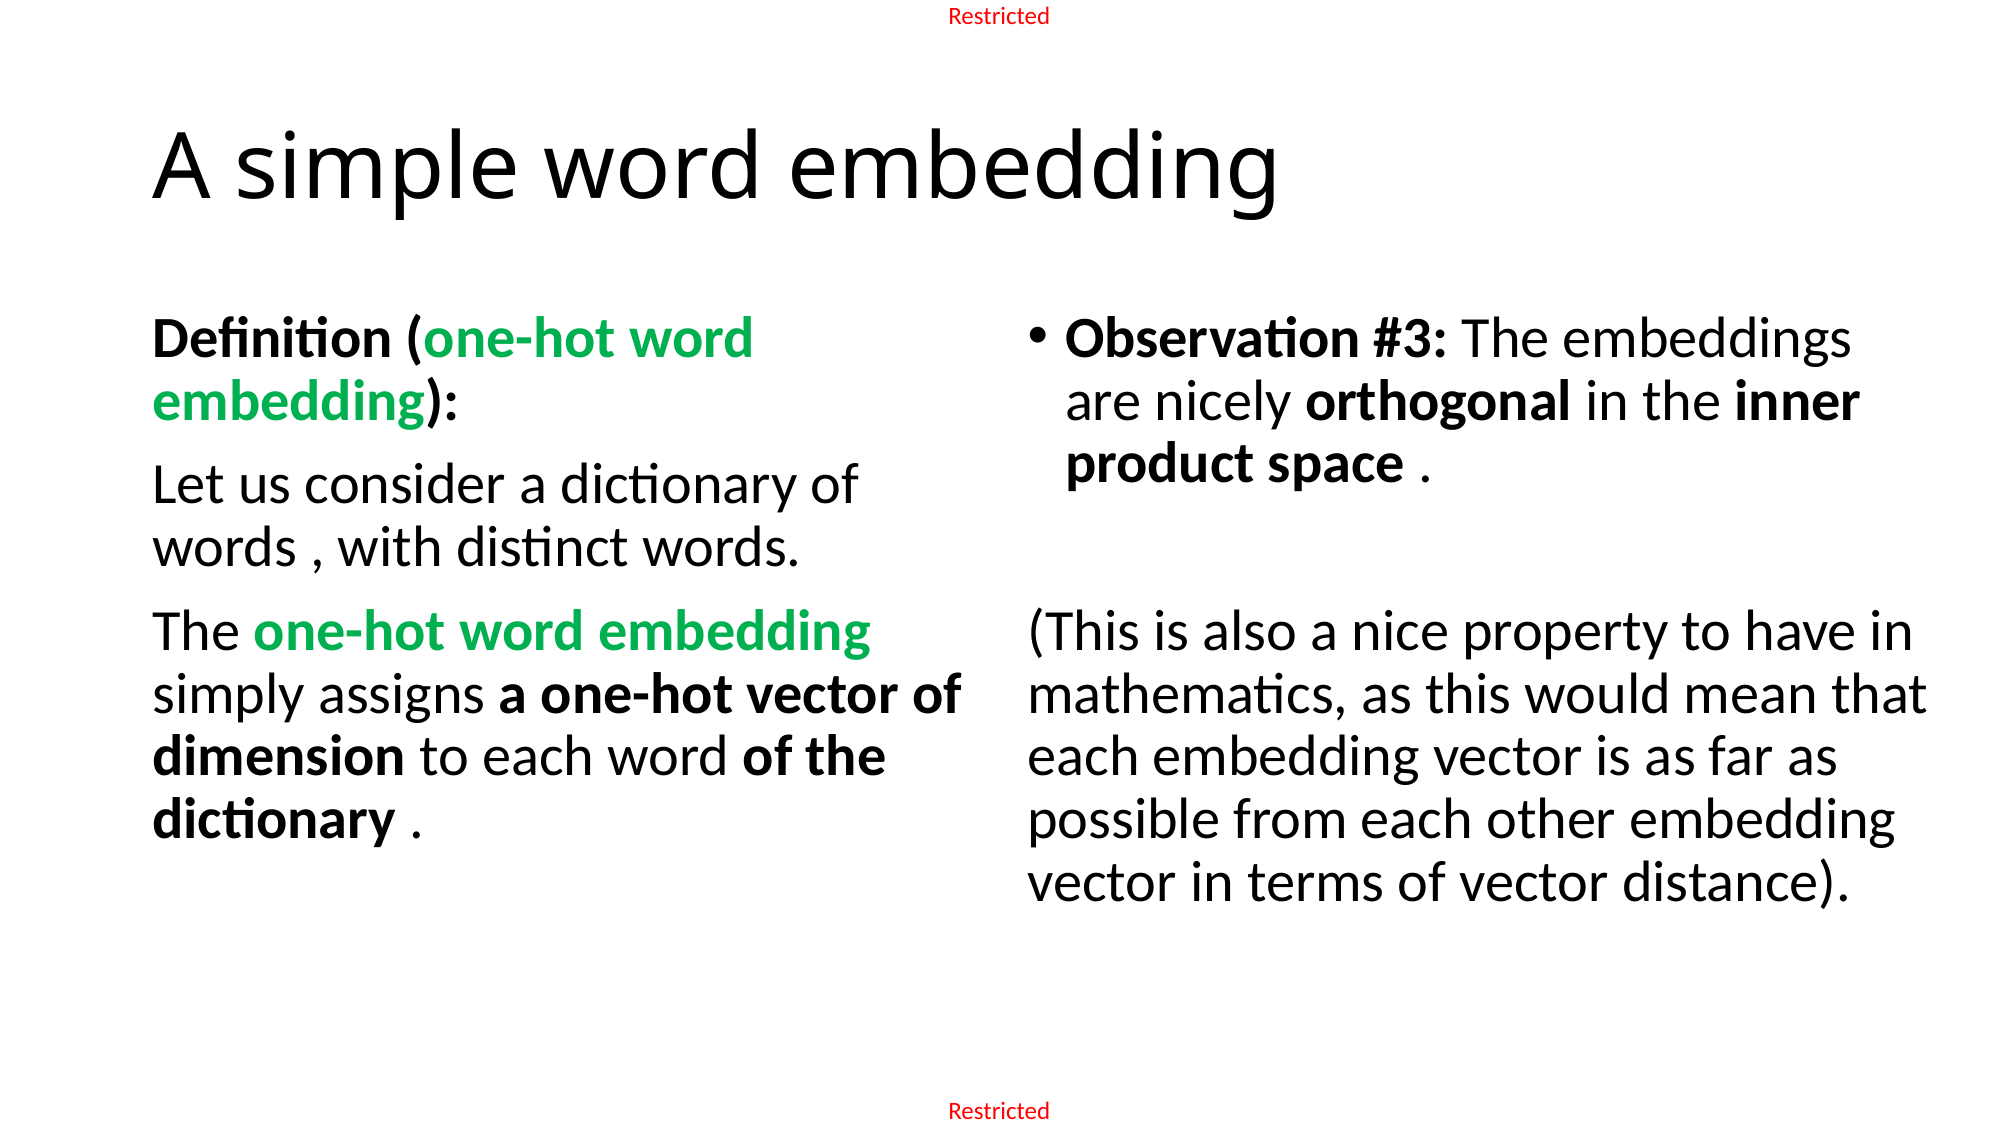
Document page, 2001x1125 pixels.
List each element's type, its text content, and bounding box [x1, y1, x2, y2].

title A simple word embedding [137, 59, 1863, 278]
